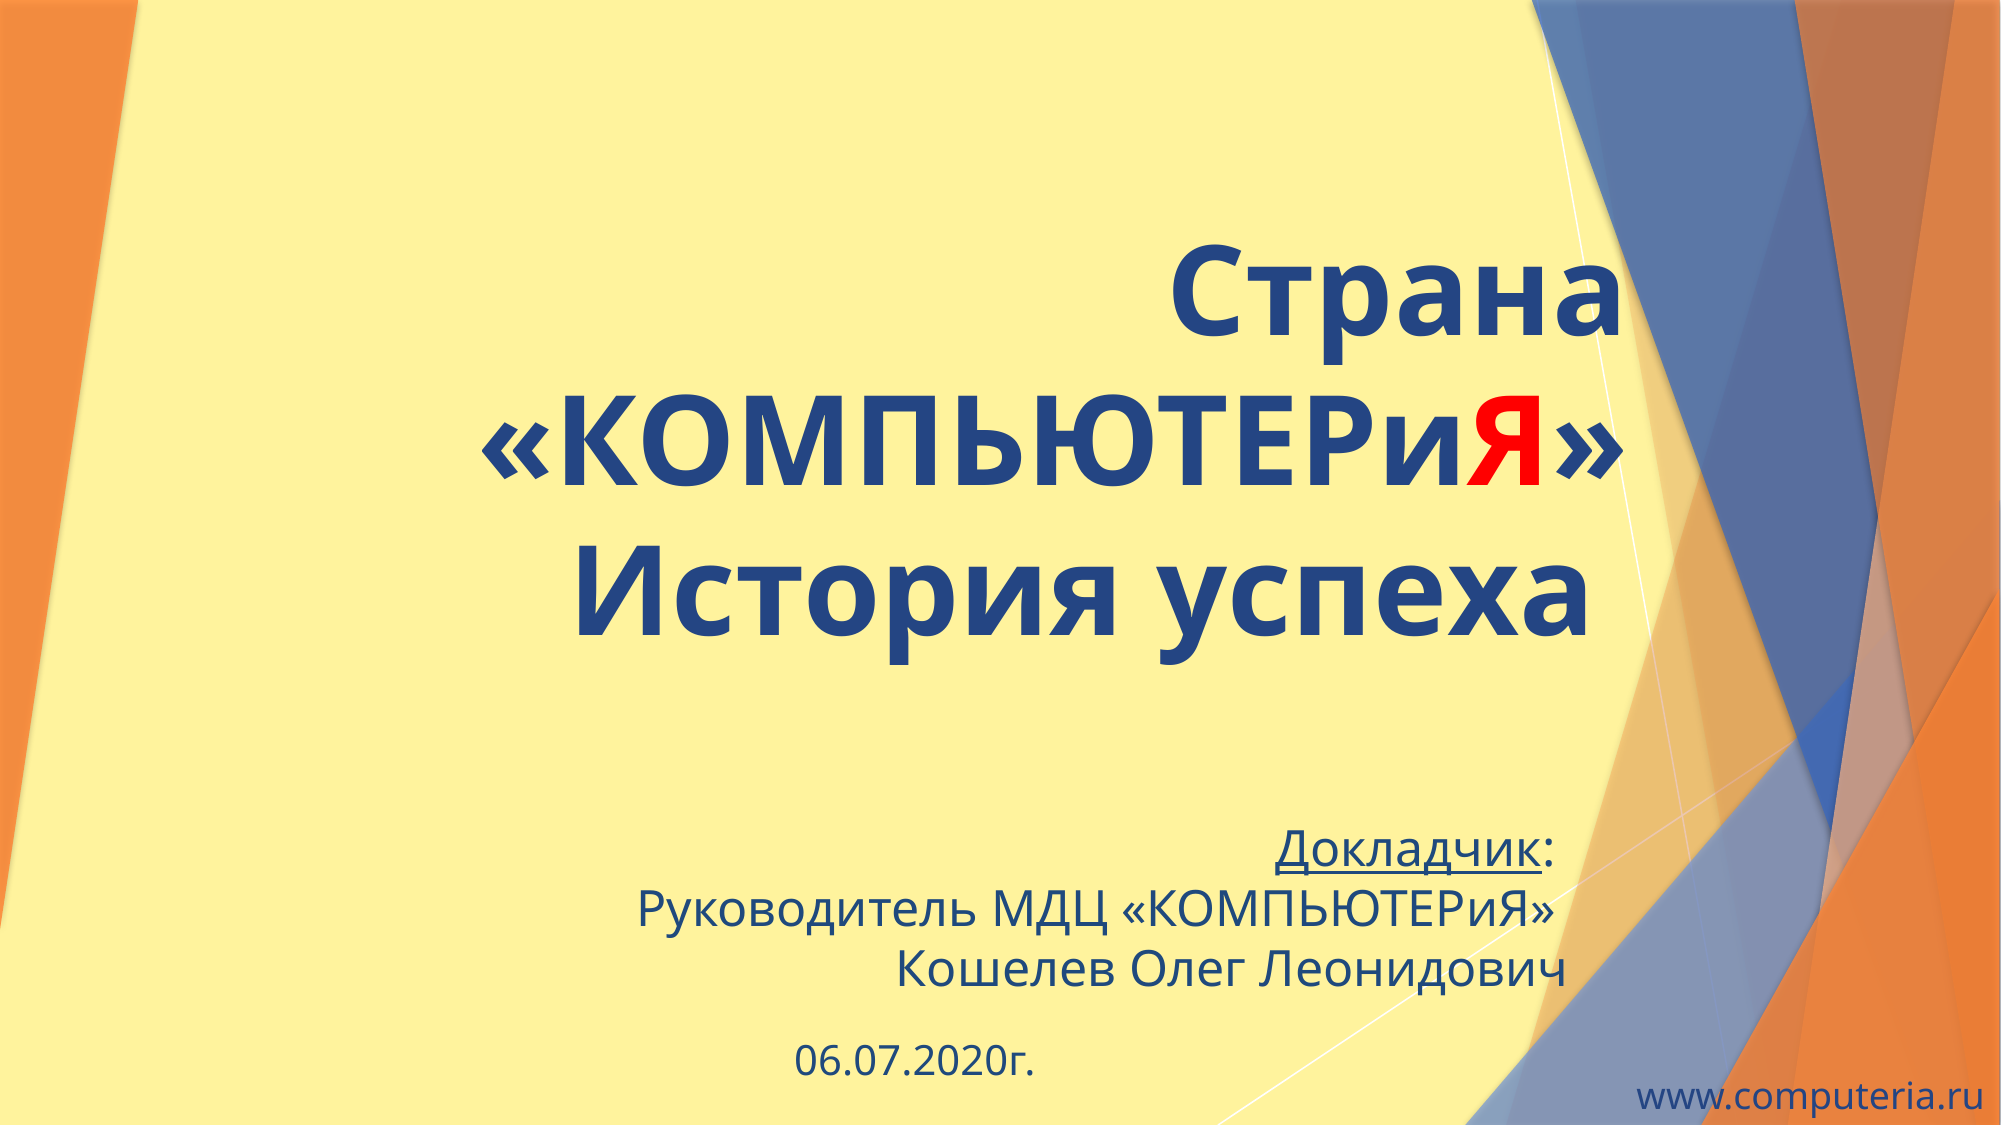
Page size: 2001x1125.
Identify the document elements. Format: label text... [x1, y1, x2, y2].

text_box Докладчик: Руководитель МДЦ «КОМПЬЮТЕРиЯ» Кошелев Олег Леонидович [621, 809, 1584, 1005]
title Страна «КОМПЬЮТЕРиЯ» История успеха [46, 253, 1644, 803]
text_box www.computeria.ru [1517, 1064, 2000, 1125]
text_box 06.07.2020г. [779, 1026, 1051, 1092]
